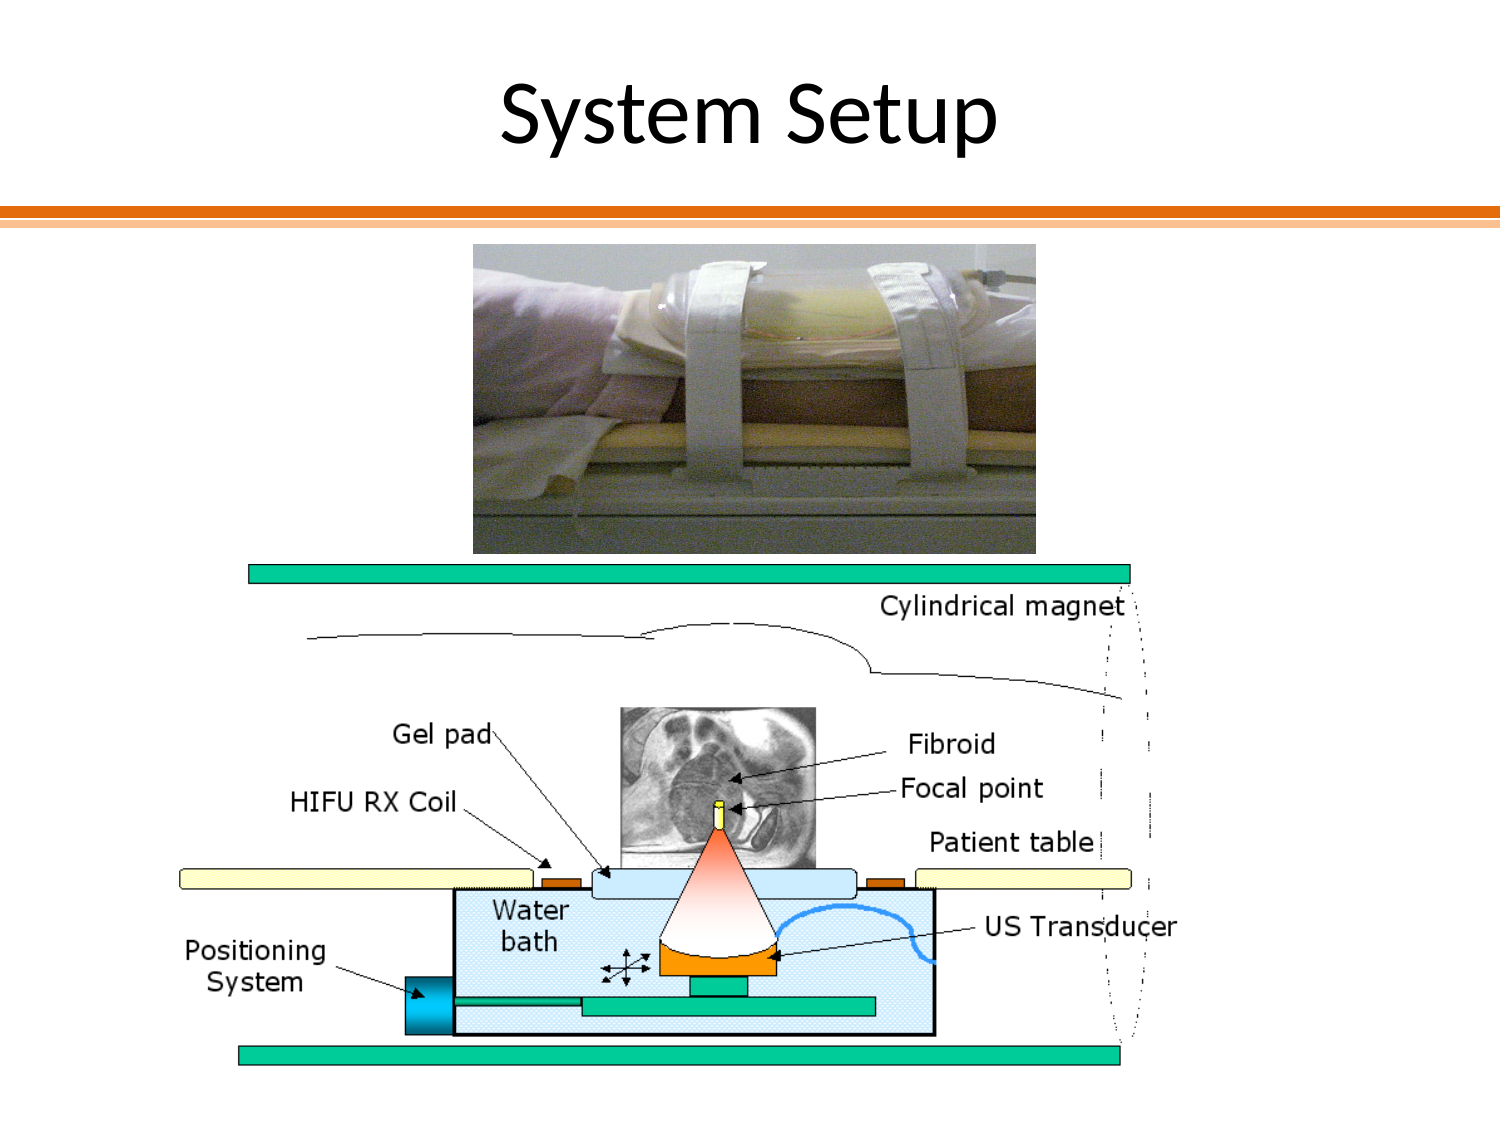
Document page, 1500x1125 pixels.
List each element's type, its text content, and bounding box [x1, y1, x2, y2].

picture [472, 244, 1036, 554]
picture [172, 564, 1191, 1067]
title System Setup [75, 13, 1425, 202]
